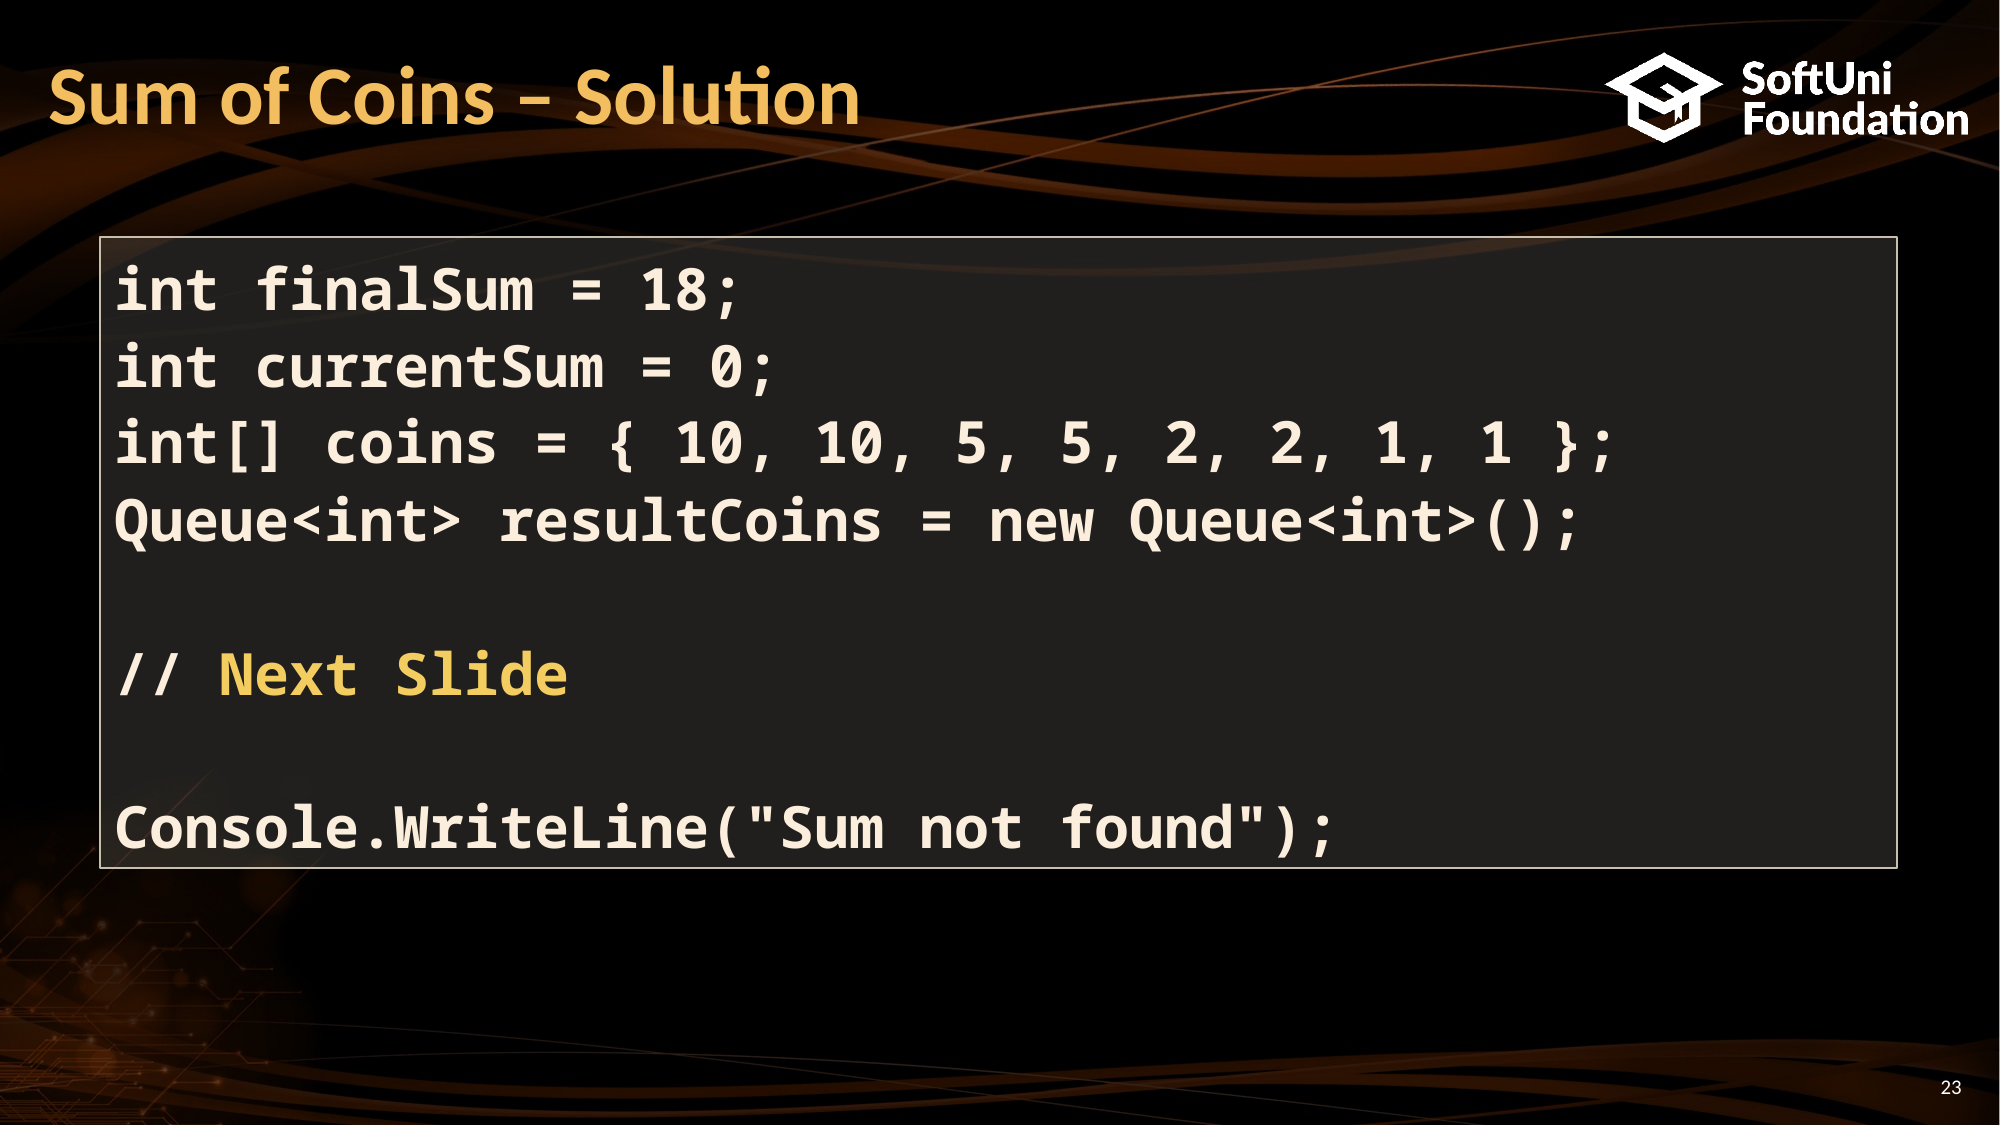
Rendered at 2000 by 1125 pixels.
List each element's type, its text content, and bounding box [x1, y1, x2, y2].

picture [0, 0, 2000, 1125]
text_box int finalSum = 18; int currentSum = 0; int[] coins = { 10, 10, 5, 5, 2, 2, 1, 1 }; Queue<int> resultCoins = new Queue<int>(); // Next Slide Console.WriteLine("Sum not found"); [99, 237, 1898, 868]
text_box 17 [1897, 1070, 1968, 1103]
text_box Sum of Coins – Solution [30, 6, 1602, 189]
